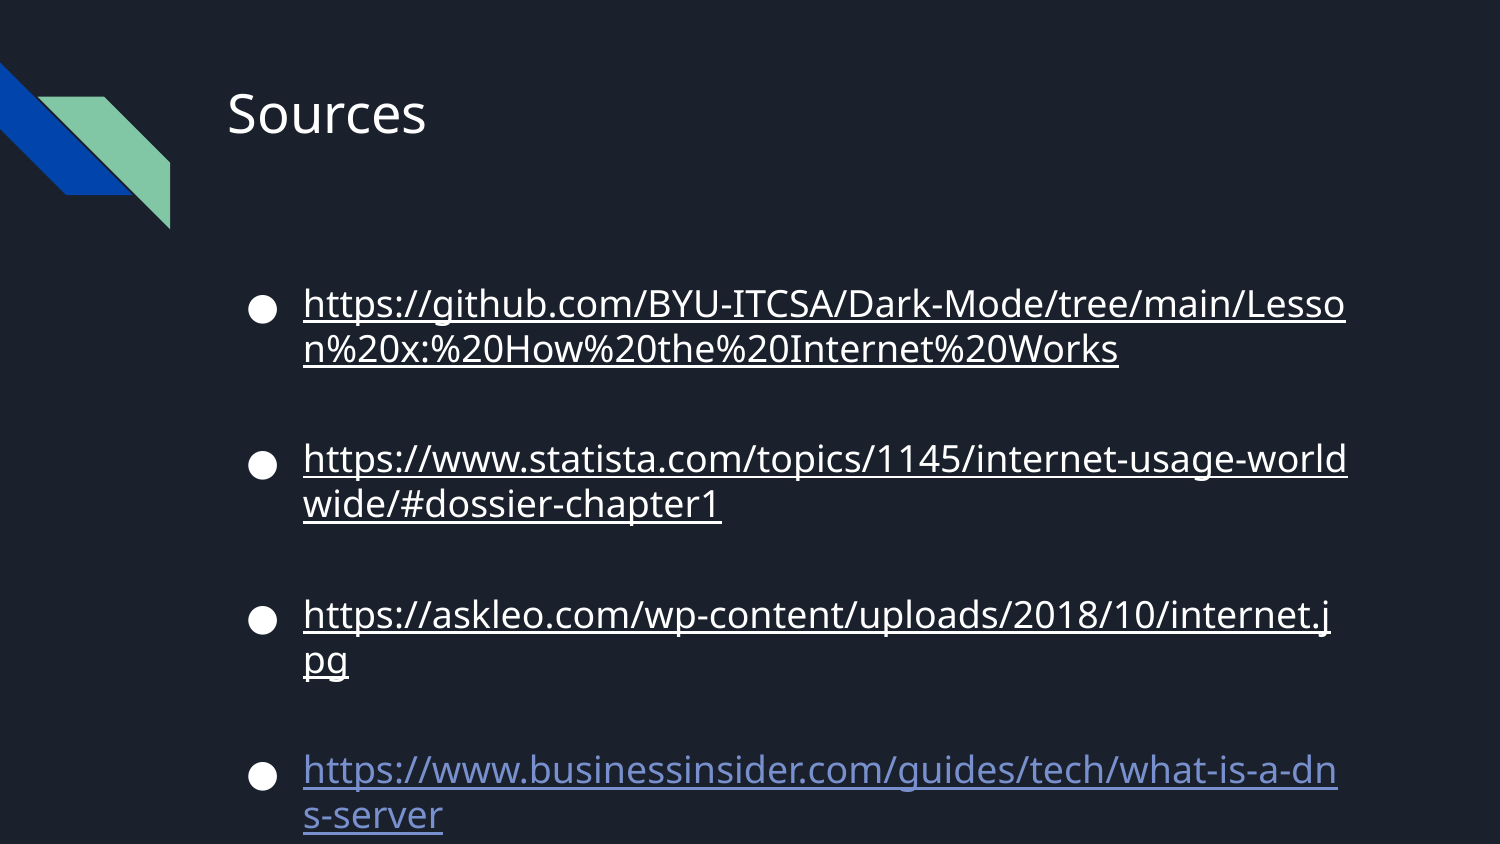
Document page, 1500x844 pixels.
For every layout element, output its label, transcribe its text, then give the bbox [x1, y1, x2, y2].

title Sources [212, 64, 1368, 215]
list https://github.com/BYU-ITCSA/Dark-Mode/tree/main/Lesson%20x:%20How%20the%20Internet%20Works https://www.statista.com/topics/1145/internet-usage-worldwide/#dossier-chapter1 https://askleo.com/wp-content/uploads/2018/10/internet.jpg https://www.businessinsider.com/guides/tech/what-is-a-dns-server [212, 257, 1368, 735]
